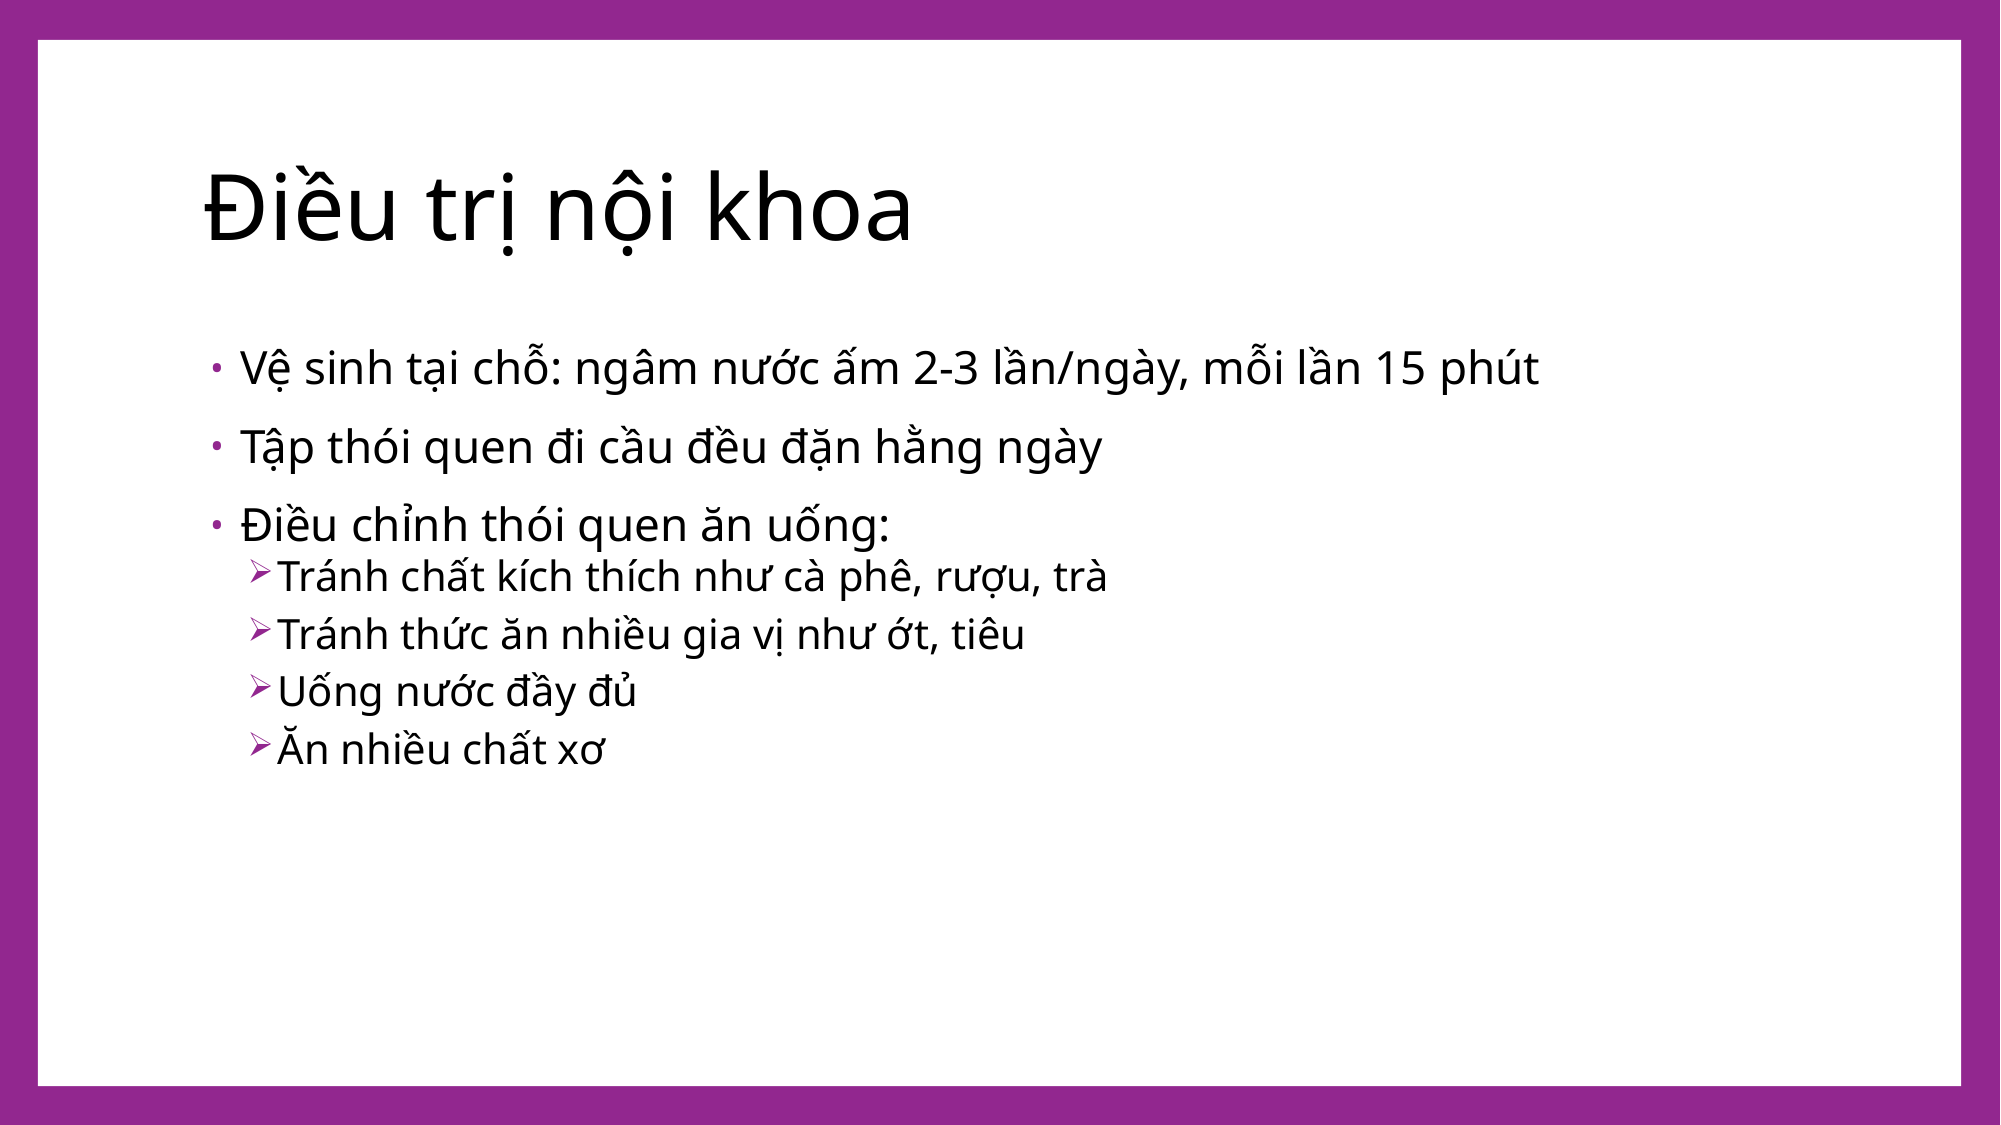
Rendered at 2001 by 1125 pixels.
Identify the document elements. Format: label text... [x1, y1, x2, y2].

list Vệ sinh tại chỗ: ngâm nước ấm 2-3 lần/ngày, mỗi lần 15 phút Tập thói quen đi cầu đều đặn hằng ngày Điều chỉnh thói quen ăn uống: Tránh chất kích thích như cà phê, rượu, trà Tránh thức ăn nhiều gia vị như ớt, tiêu Uống nước đầy đủ Ăn nhiều chất xơ [187, 337, 1808, 1000]
title Điều trị nội khoa [187, 99, 1808, 323]
